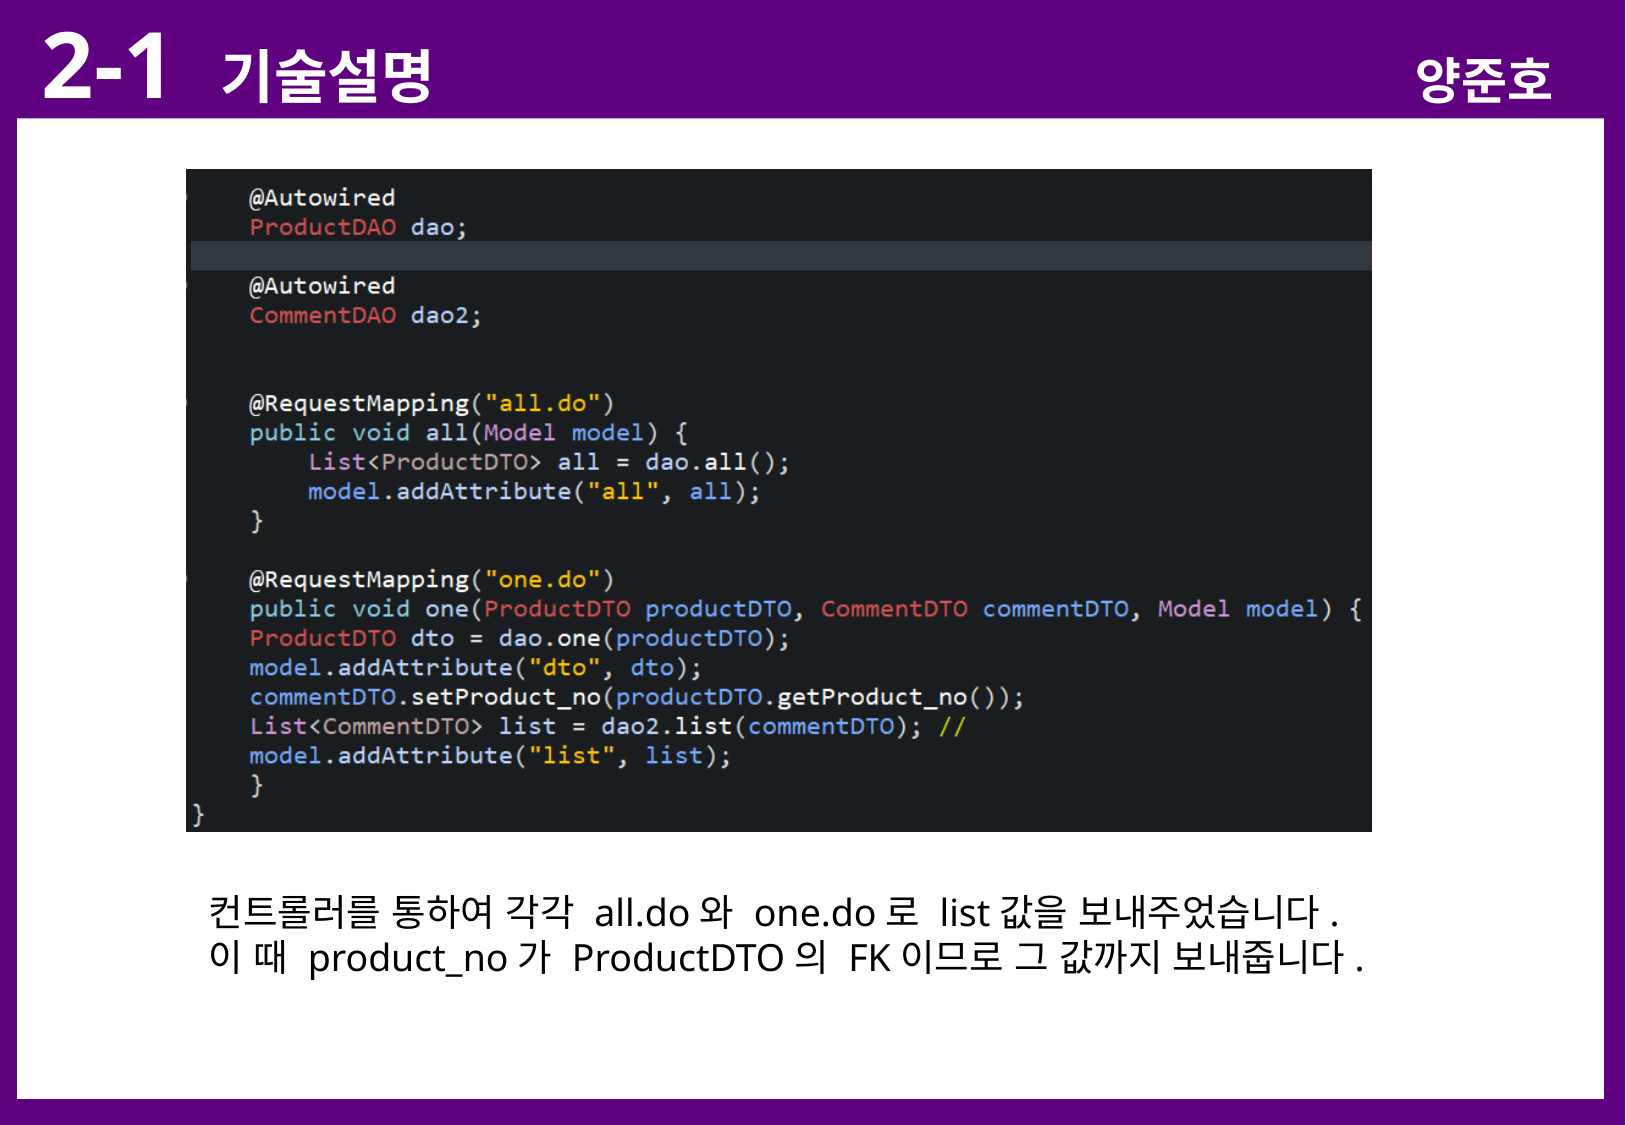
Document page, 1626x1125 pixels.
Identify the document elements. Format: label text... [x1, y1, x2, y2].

text_box 2-1 기술설명 [27, 0, 762, 124]
text_box [0, 0, 1625, 1125]
text_box 양준호 [1401, 42, 1606, 118]
picture [186, 169, 1372, 832]
text_box [15, 116, 1606, 1101]
text_box 컨트롤러를 통하여 각각 all.do와 one.do로 list값을 보내주었습니다. 이 때 product_no가 ProductDTO의 FK이므로 그 값까지 보내줍니다. [194, 881, 1364, 987]
